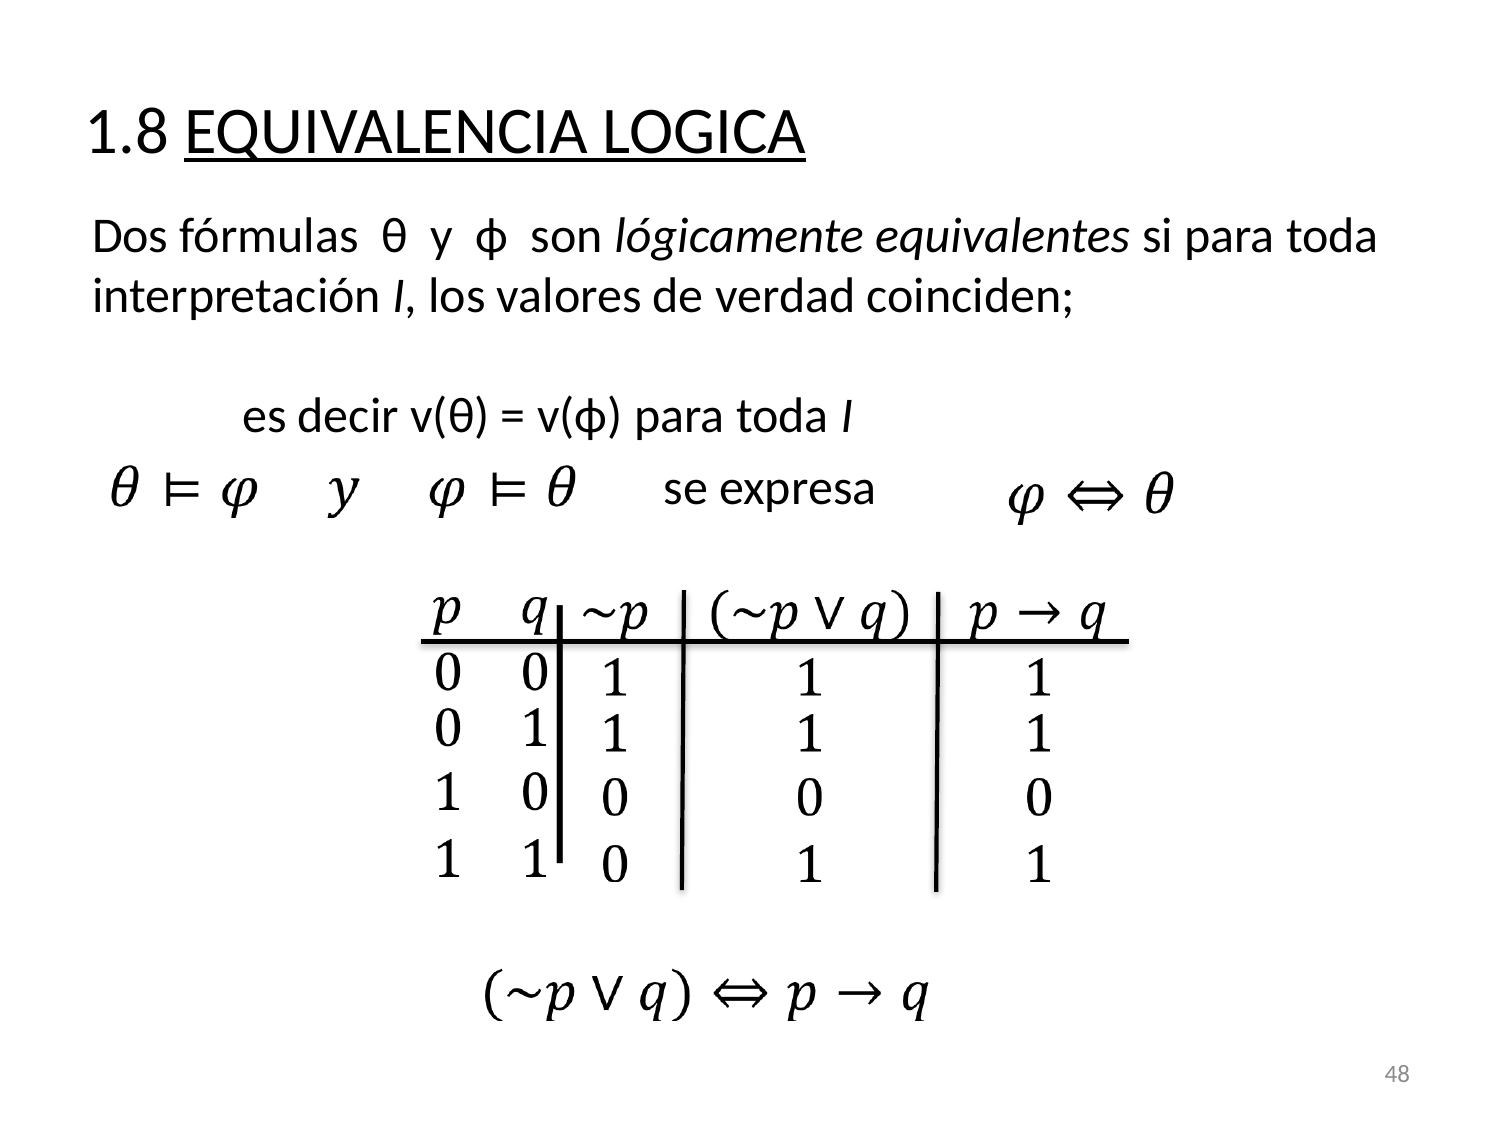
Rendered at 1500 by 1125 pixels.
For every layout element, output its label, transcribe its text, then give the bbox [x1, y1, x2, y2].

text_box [180, 581, 1362, 882]
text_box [91, 954, 1321, 1022]
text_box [0, 448, 979, 519]
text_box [681, 589, 685, 891]
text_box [979, 455, 1500, 525]
text_box Dos fórmulas θ y ϕ son lógicamente equivalentes si para toda interpretación I, los valores de verdad coinciden; es decir v(θ) = v(ϕ) para toda I [77, 195, 1439, 450]
text_box 1.8 EQUIVALENCIA LOGICA [70, 79, 1011, 174]
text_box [935, 591, 939, 893]
slide_number 48 [1074, 1042, 1425, 1103]
